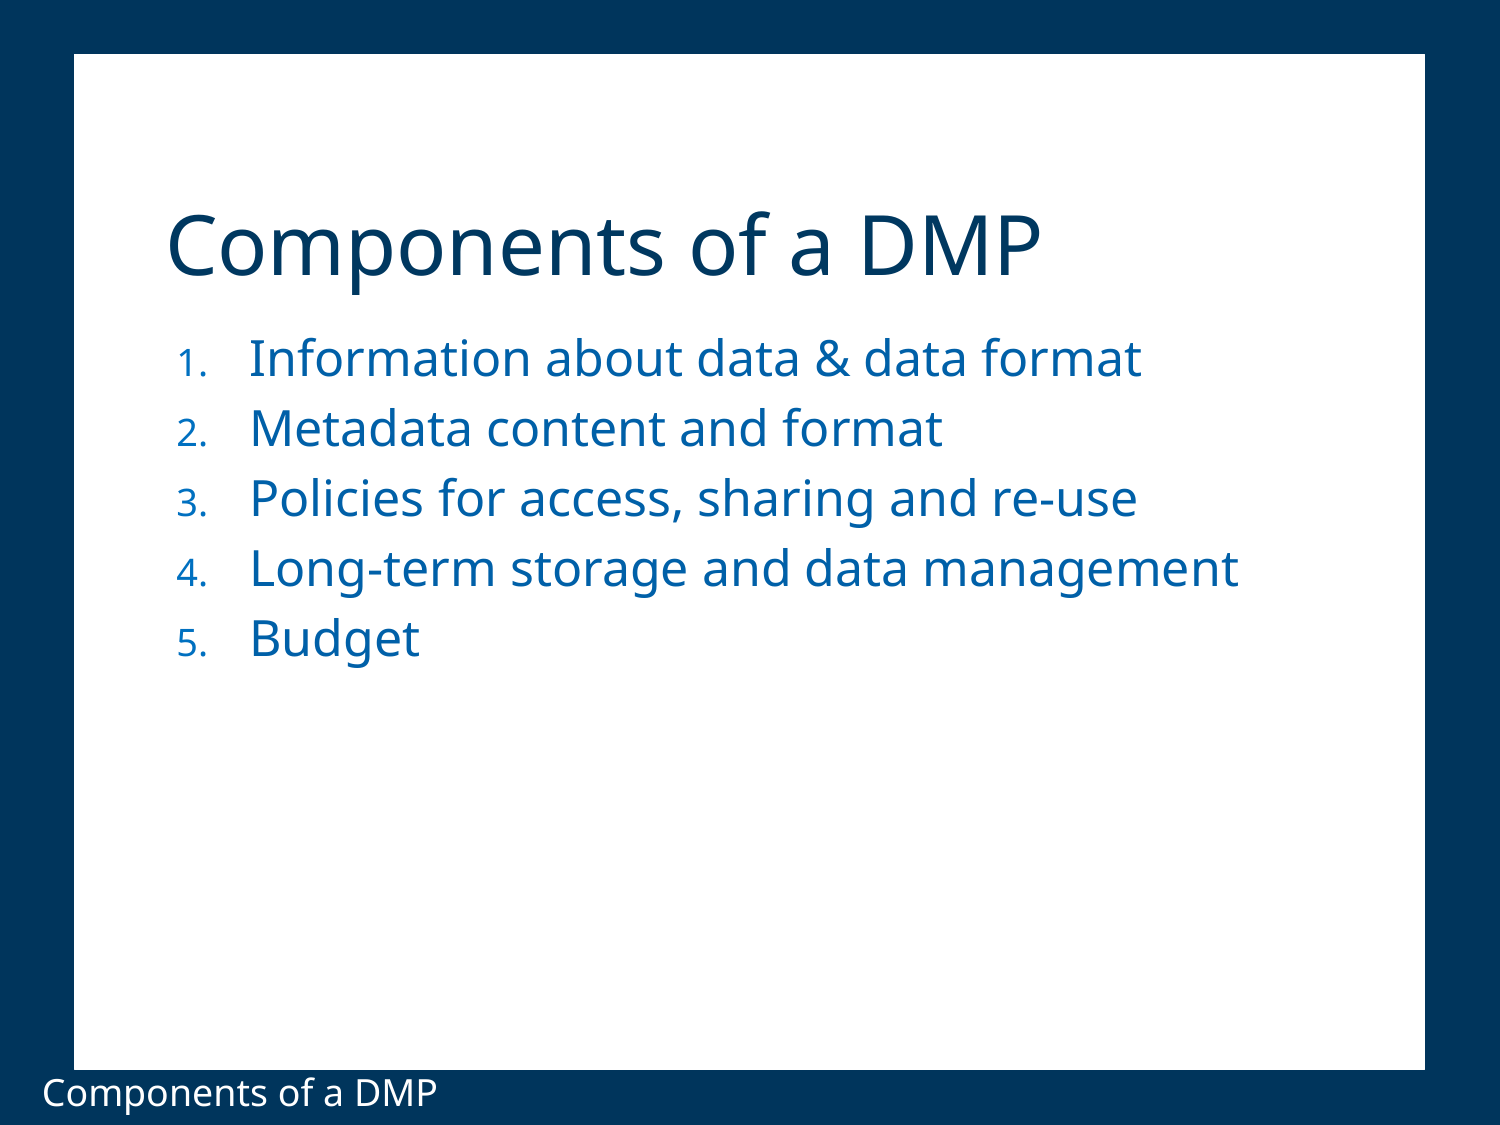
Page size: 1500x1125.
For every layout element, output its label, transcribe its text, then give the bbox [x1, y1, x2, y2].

text_box Components of a DMP [27, 1061, 655, 1122]
title Components of a DMP [150, 148, 1303, 319]
list Information about data & data format Metadata content and format Policies for access, sharing and re-use Long-term storage and data management Budget [150, 319, 1500, 1062]
